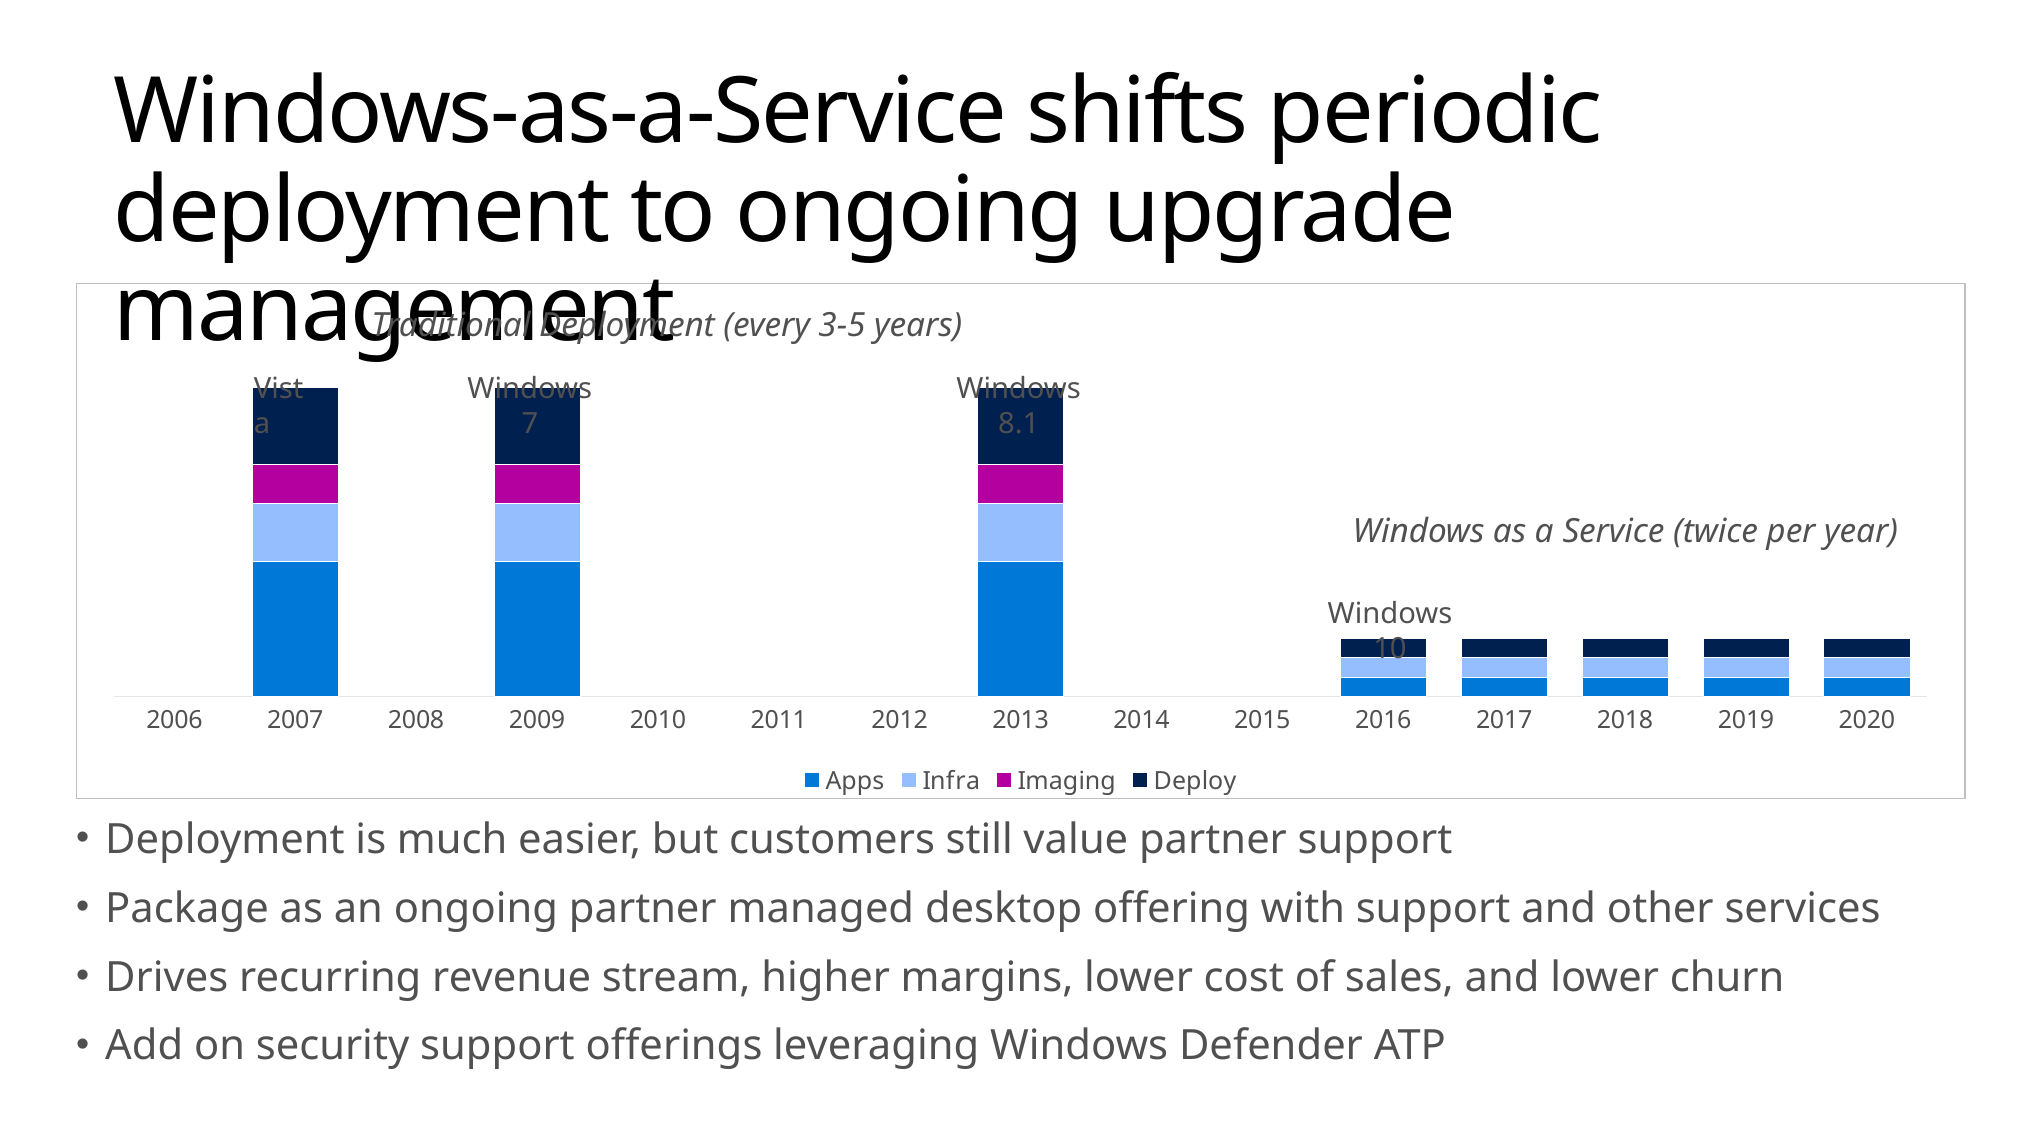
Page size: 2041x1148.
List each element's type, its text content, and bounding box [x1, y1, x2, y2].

text_box Traditional Deployment (every 3-5 years) [232, 295, 1102, 338]
text_box Deployment is much easier, but customers still value partner support Package as an ongoing partner managed desktop offering with support and other services Drives recurring revenue stream, higher margins, lower cost of sales, and lower churn Add on security support offerings leveraging Windows Defender ATP [76, 811, 1967, 1087]
title Windows-as-a-Service shifts periodic deployment to ongoing upgrade management [89, 48, 2041, 199]
text_box [75, 282, 1966, 338]
chart [75, 338, 1966, 804]
